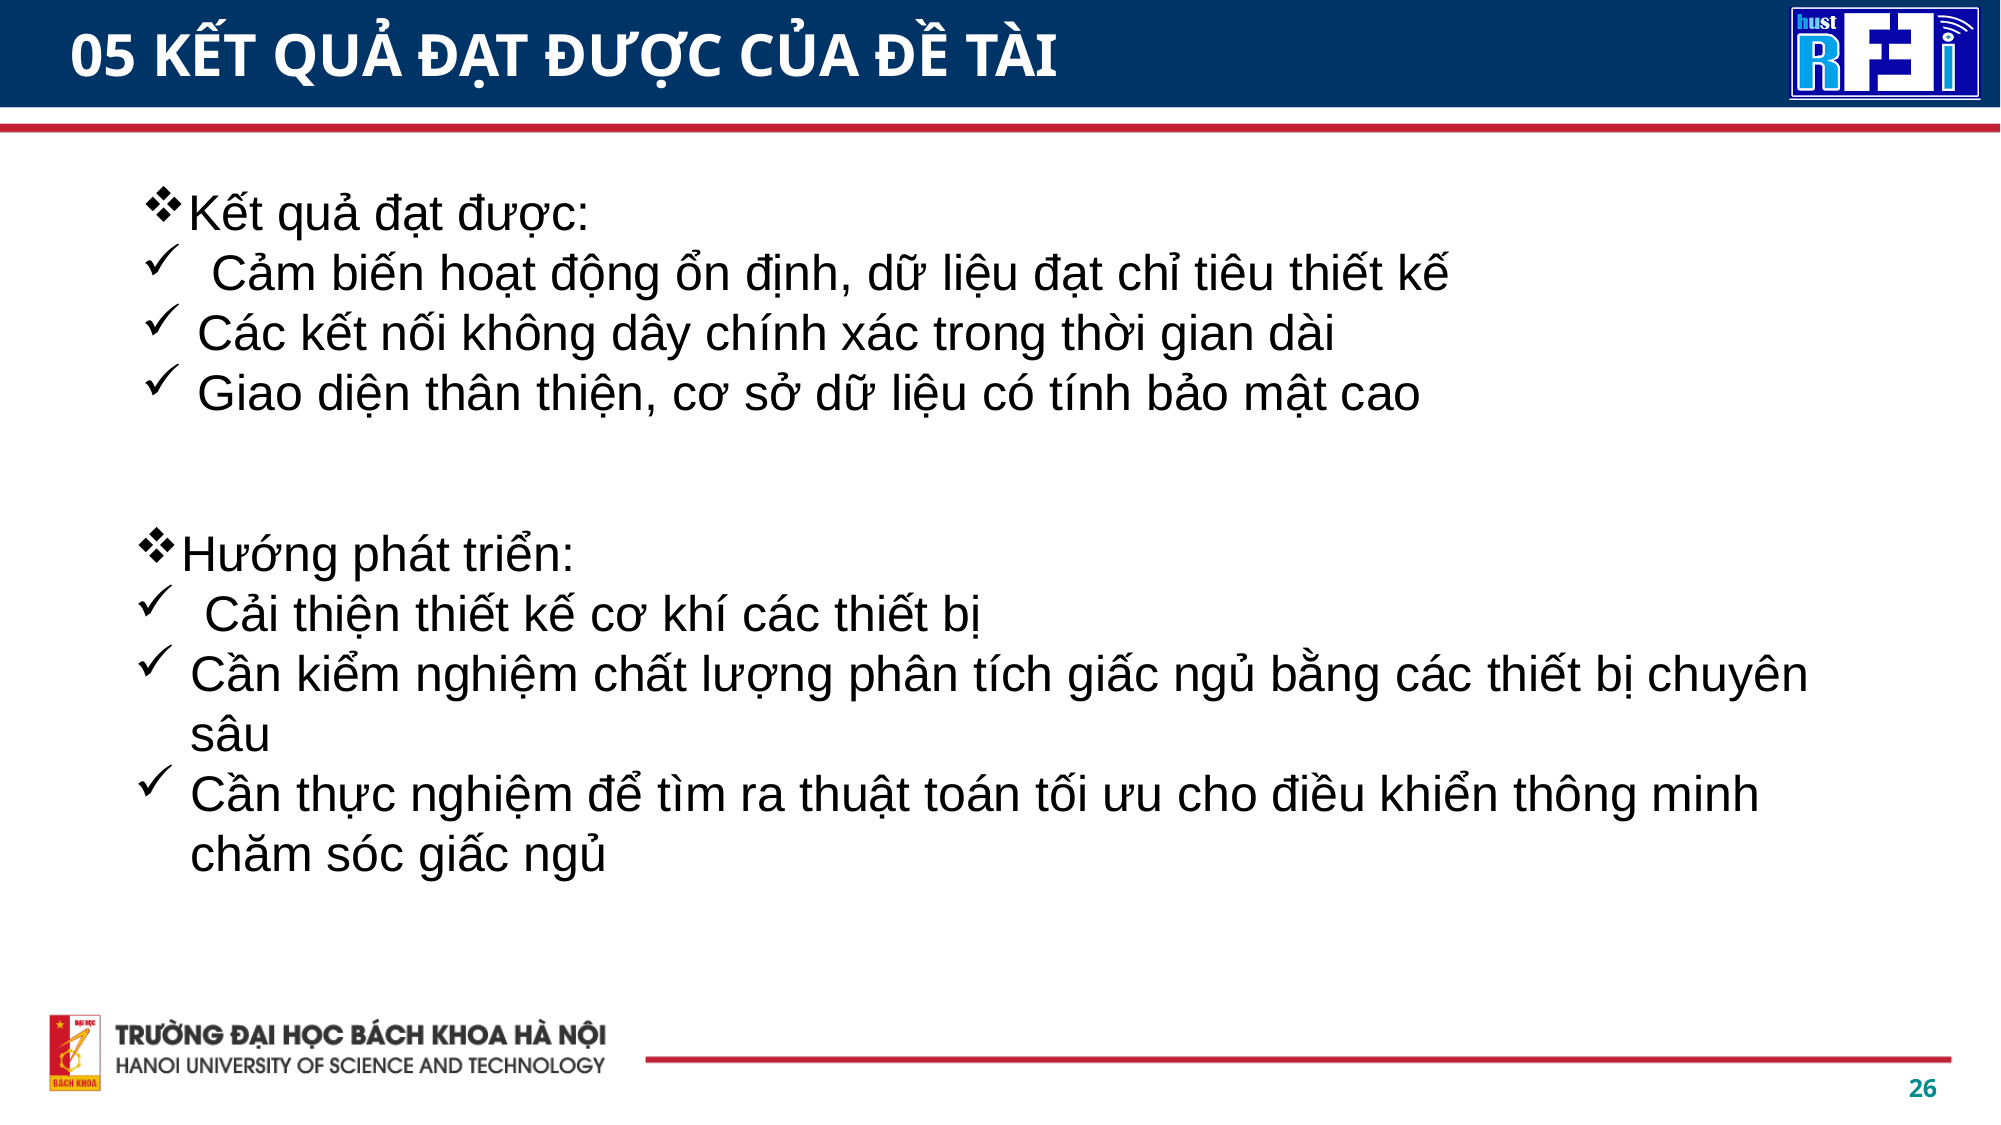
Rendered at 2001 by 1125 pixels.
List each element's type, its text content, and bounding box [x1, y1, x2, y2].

title 05 KẾT QUẢ ĐẠT ĐƯỢC CỦA ĐỀ TÀI [55, 18, 1789, 90]
text_box Kết quả đạt được: Cảm biến hoạt động ổn định, dữ liệu đạt chỉ tiêu thiết kế Các kết nối không dây chính xác trong thời gian dài Giao diện thân thiện, cơ sở dữ liệu có tính bảo mật cao [126, 173, 1467, 428]
picture [0, 0, 2001, 1125]
text_box Hướng phát triển: Cải thiện thiết kế cơ khí các thiết bị Cần kiểm nghiệm chất lượng phân tích giấc ngủ bằng các thiết bị chuyên sâu Cần thực nghiệm để tìm ra thuật toán tối ưu cho điều khiển thông minh chăm sóc giấc ngủ [119, 513, 1895, 889]
slide_number 26 [1502, 1065, 1953, 1125]
